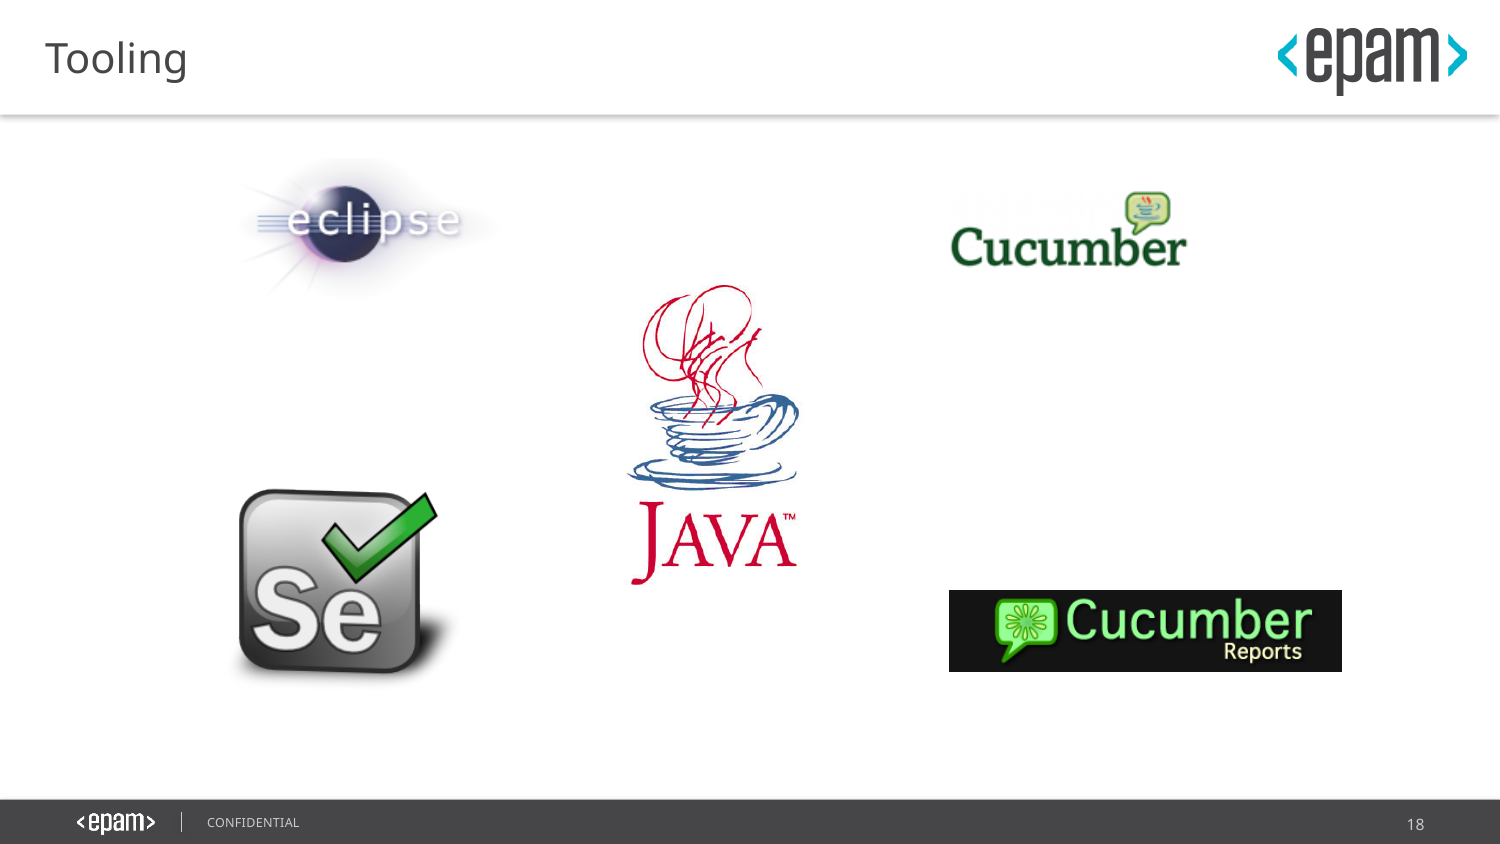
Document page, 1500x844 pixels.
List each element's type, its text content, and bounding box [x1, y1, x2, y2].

list Tooling [0, 0, 1500, 115]
picture [76, 813, 155, 835]
picture [234, 158, 501, 301]
picture [1271, 23, 1477, 100]
picture [949, 589, 1342, 672]
picture [515, 285, 910, 585]
picture [949, 189, 1188, 269]
picture [224, 477, 460, 691]
